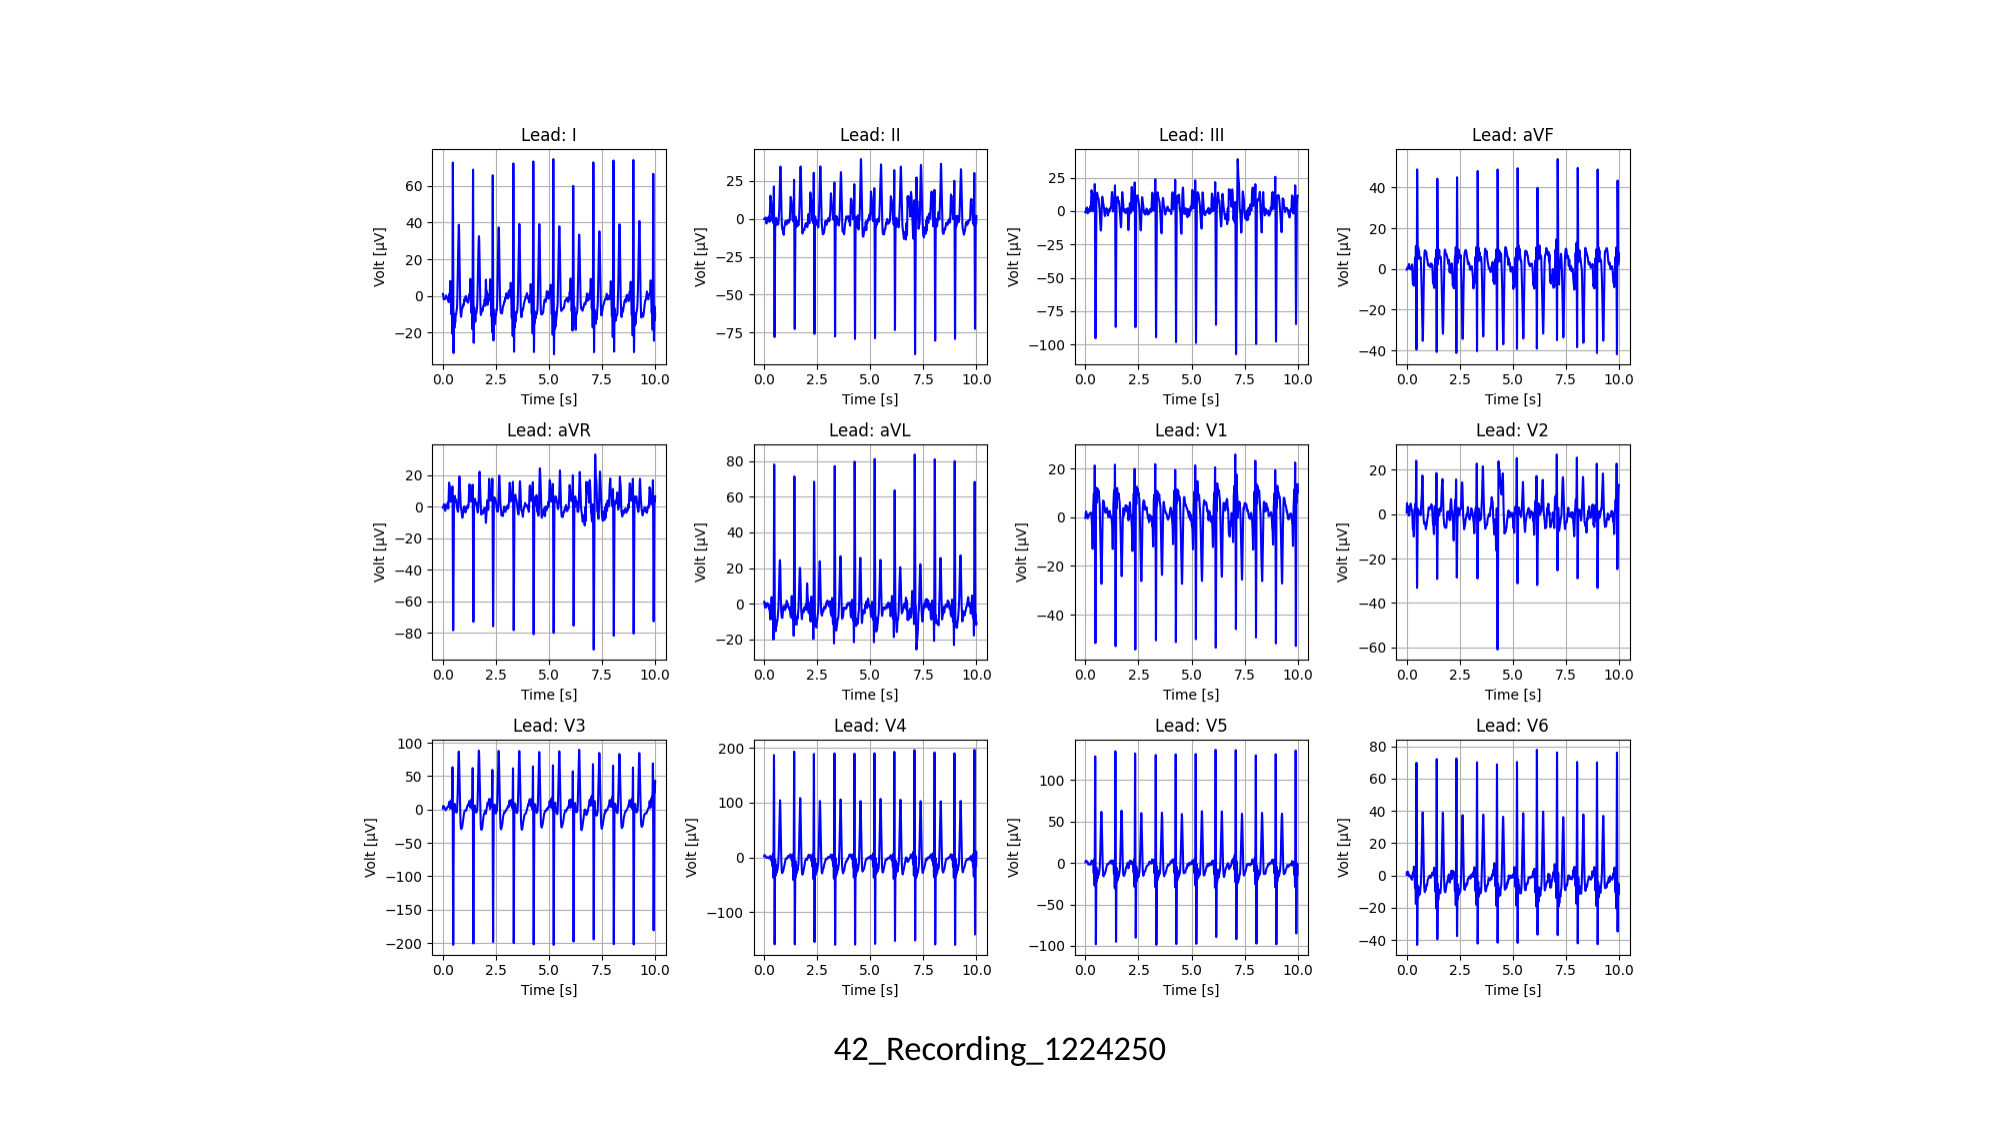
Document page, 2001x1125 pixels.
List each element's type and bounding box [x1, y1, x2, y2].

text_box [349, 112, 1650, 1075]
